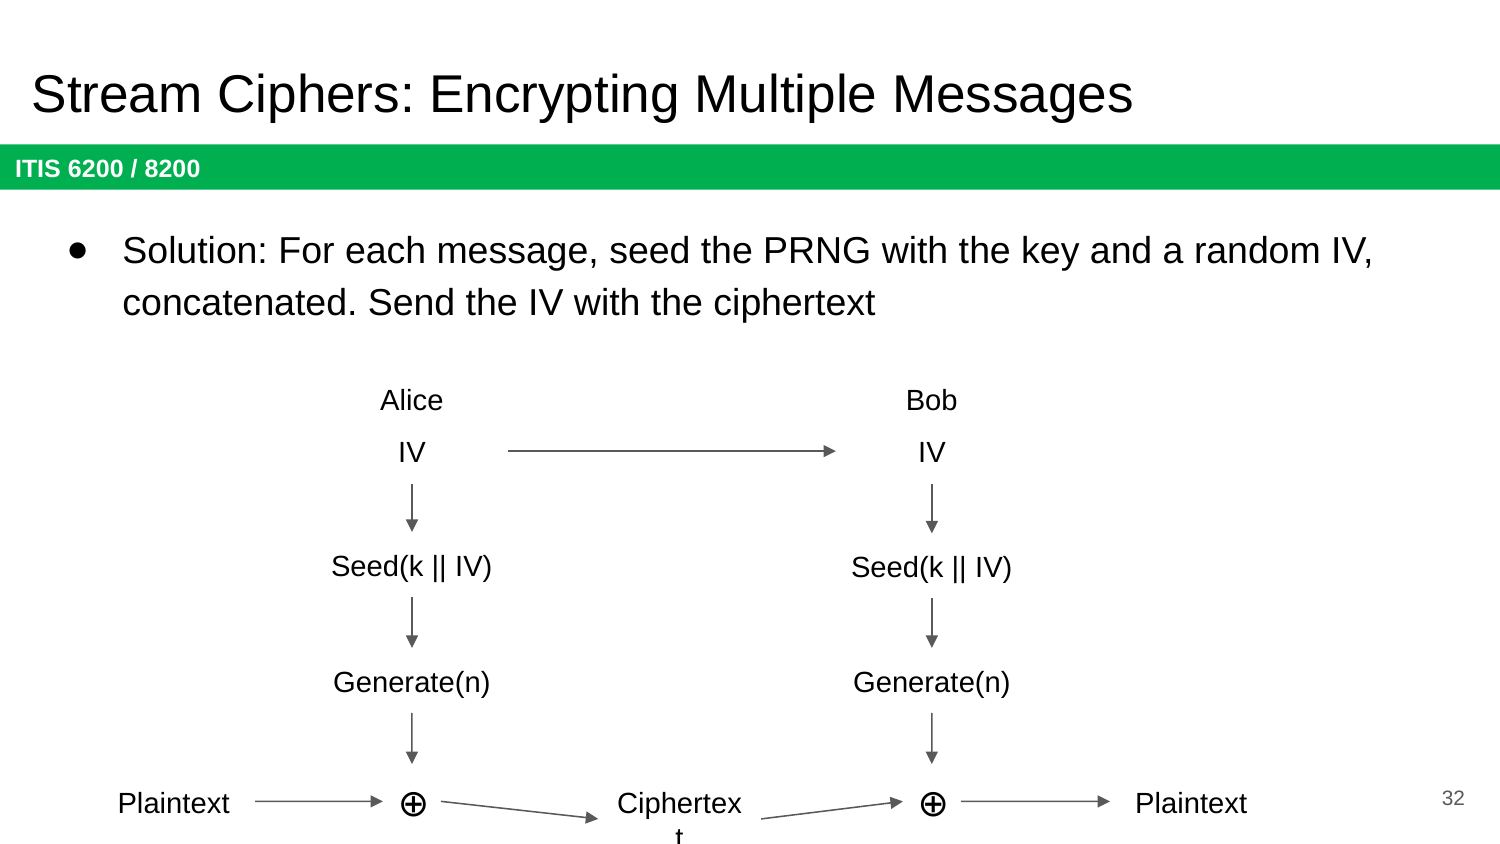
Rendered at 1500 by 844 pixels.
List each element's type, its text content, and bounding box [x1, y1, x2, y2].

text_box Generate(n) [309, 647, 515, 713]
text_box Plaintext [92, 768, 256, 834]
text_box IV [316, 418, 508, 484]
text_box Bob [829, 366, 1035, 432]
text_box ⊕ [382, 763, 441, 839]
text_box ⊕ [902, 763, 961, 839]
list Solution: For each message, seed the PRNG with the key and a random IV, concatenated. Send the IV with the ciphertext [32, 204, 1431, 823]
title Stream Ciphers: Encrypting Multiple Messages [16, 44, 1415, 139]
text_box Generate(n) [829, 647, 1035, 713]
text_box Seed(k || IV) [316, 531, 508, 597]
text_box IV [835, 418, 1028, 484]
text_box Alice [309, 366, 515, 432]
text_box Seed(k || IV) [823, 533, 1041, 599]
text_box Plaintext [1109, 768, 1273, 834]
text_box Ciphertext [598, 768, 762, 844]
slide_number 32 [1389, 764, 1480, 830]
